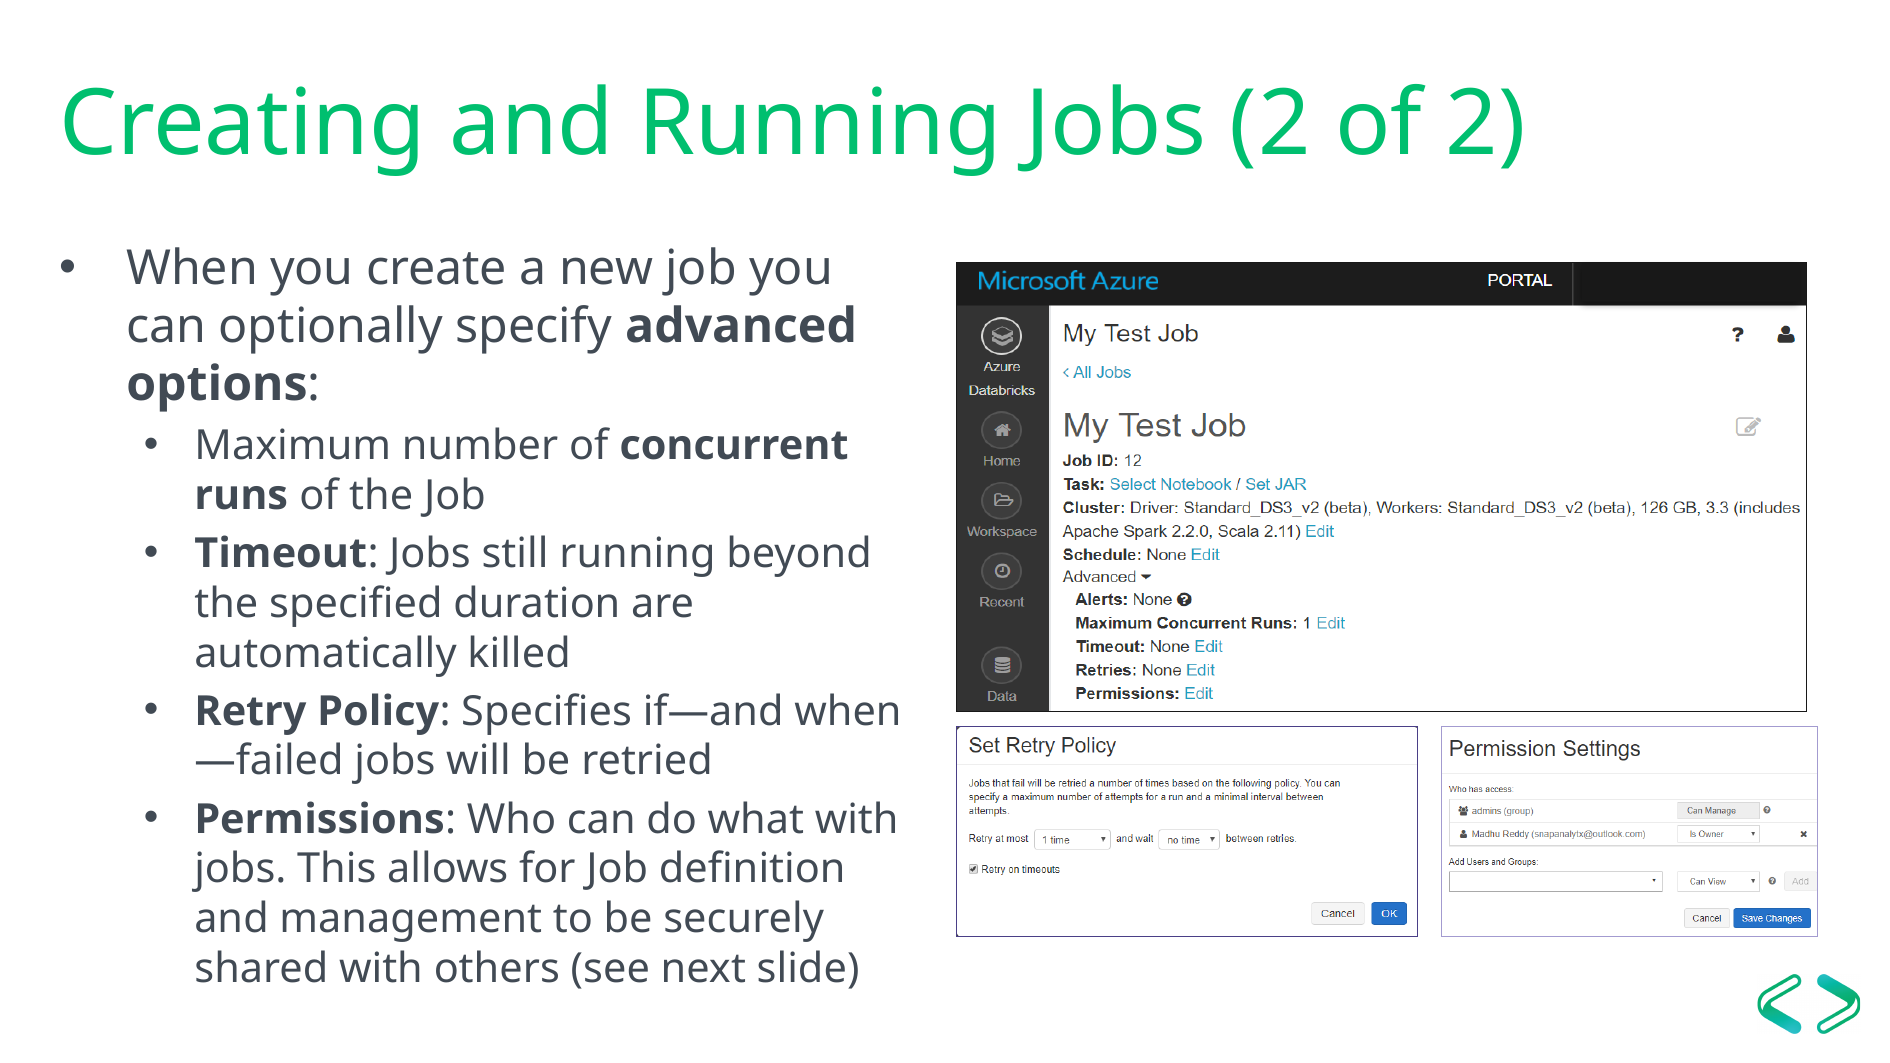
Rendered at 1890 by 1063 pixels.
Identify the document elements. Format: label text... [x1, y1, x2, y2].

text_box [956, 261, 1818, 937]
list When you create a new job you can optionally specify advanced options: Maximum number of concurrent runs of the Job Timeout: Jobs still running beyond the specified duration are automatically killed Retry Policy: Specifies if—and when—failed jobs will be retried Permissions: Who can do what with jobs. This allows for Job definition and management to be securely shared with others (see next slide) [59, 236, 945, 1004]
title Creating and Running Jobs (2 of 2) [59, 59, 1831, 178]
